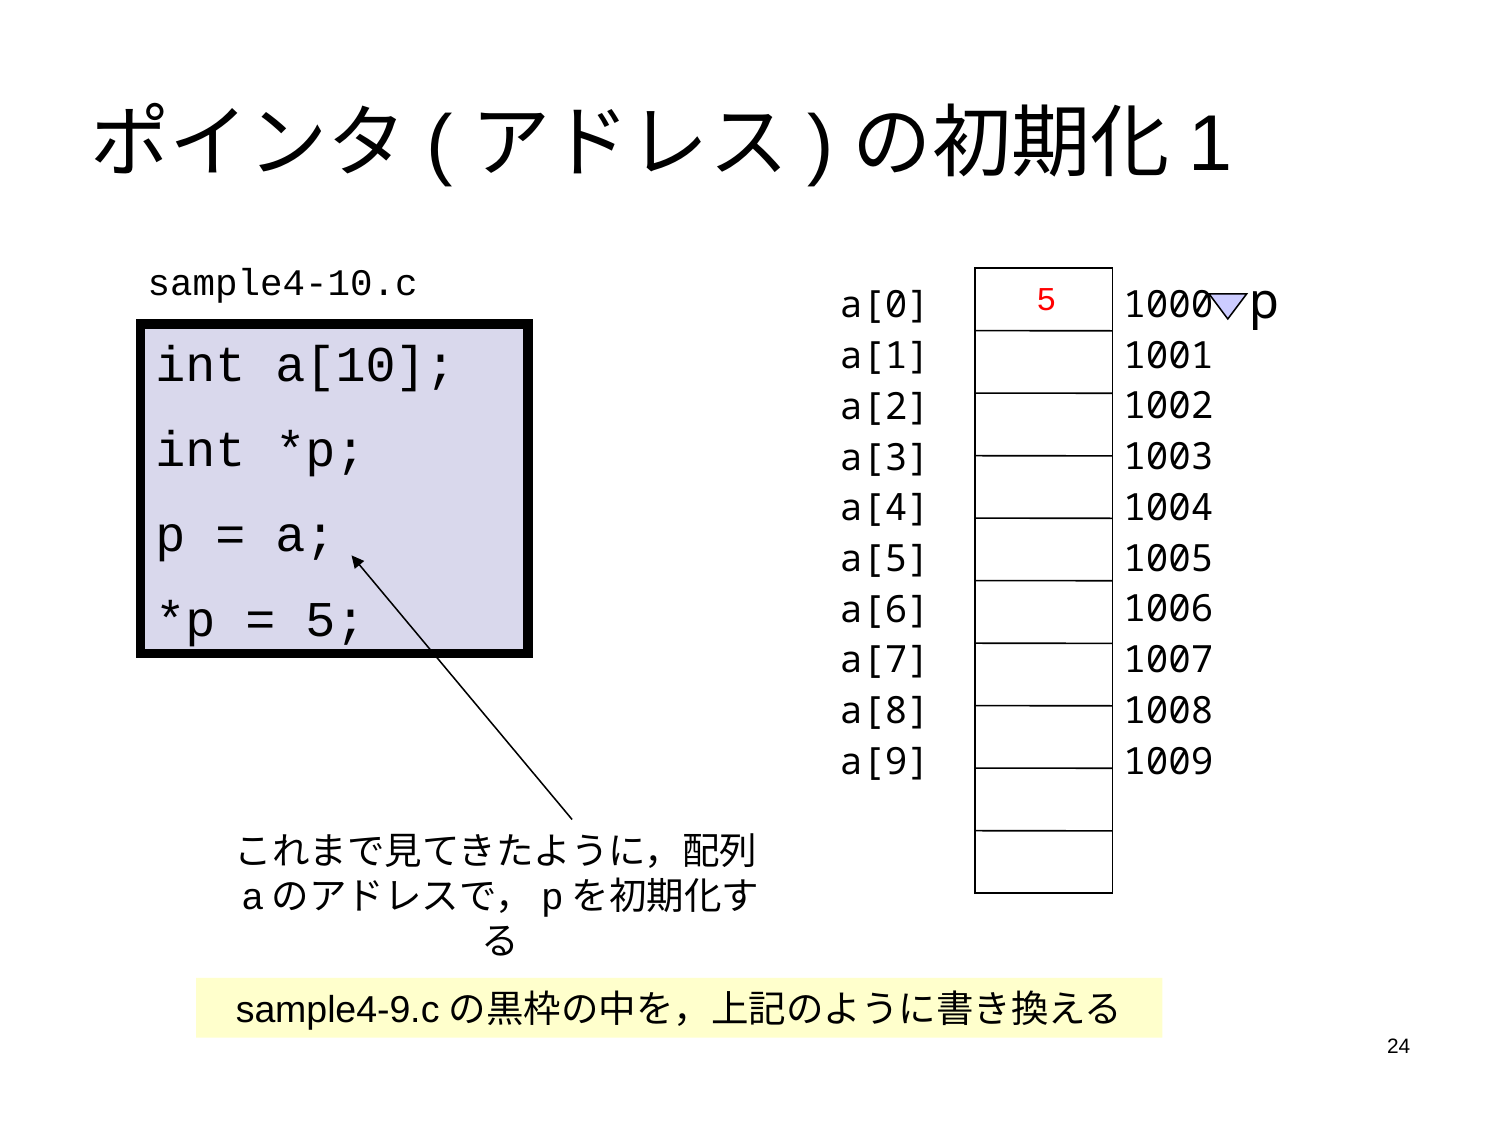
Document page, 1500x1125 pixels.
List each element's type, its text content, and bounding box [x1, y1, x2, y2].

text_box a[0] a[1] a[2] a[3] a[4] a[5] a[6] a[7] a[8] a[9] [825, 279, 950, 790]
text_box これまで見てきたように，配列aのアドレスで，pを初期化する [219, 819, 782, 970]
text_box p [1234, 260, 1335, 336]
text_box sample4-9.cの黒枠の中を，上記のように書き換える [196, 977, 1163, 1038]
text_box 5 [1021, 270, 1072, 325]
text_box 1000 1001 1002 1003 1004 1005 1006 1007 1008 1009 [1108, 279, 1234, 790]
text_box [974, 268, 1113, 894]
text_box sample4-10.c [132, 250, 462, 311]
text_box int a[10]; int *p; p = a; *p = 5; [140, 323, 529, 654]
text_box [351, 555, 572, 819]
slide_number 24 [1074, 1024, 1426, 1101]
title ポインタ(アドレス)の初期化1 [75, 45, 1425, 233]
